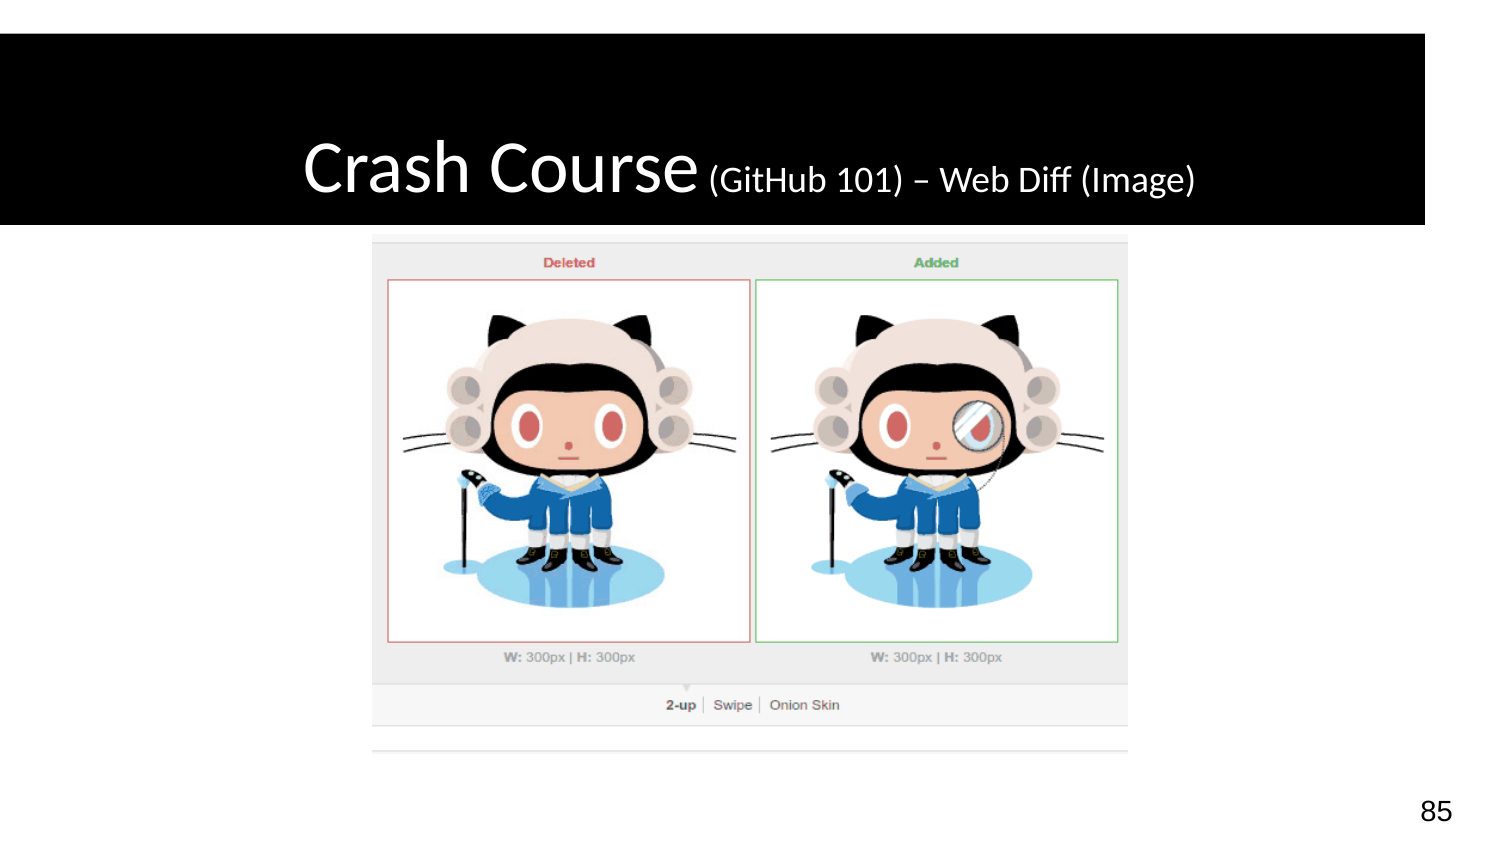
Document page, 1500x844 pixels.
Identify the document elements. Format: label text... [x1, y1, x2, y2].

title Crash Course (GitHub 101) – Web Diff (Image) [75, 33, 1425, 223]
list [371, 234, 1128, 754]
